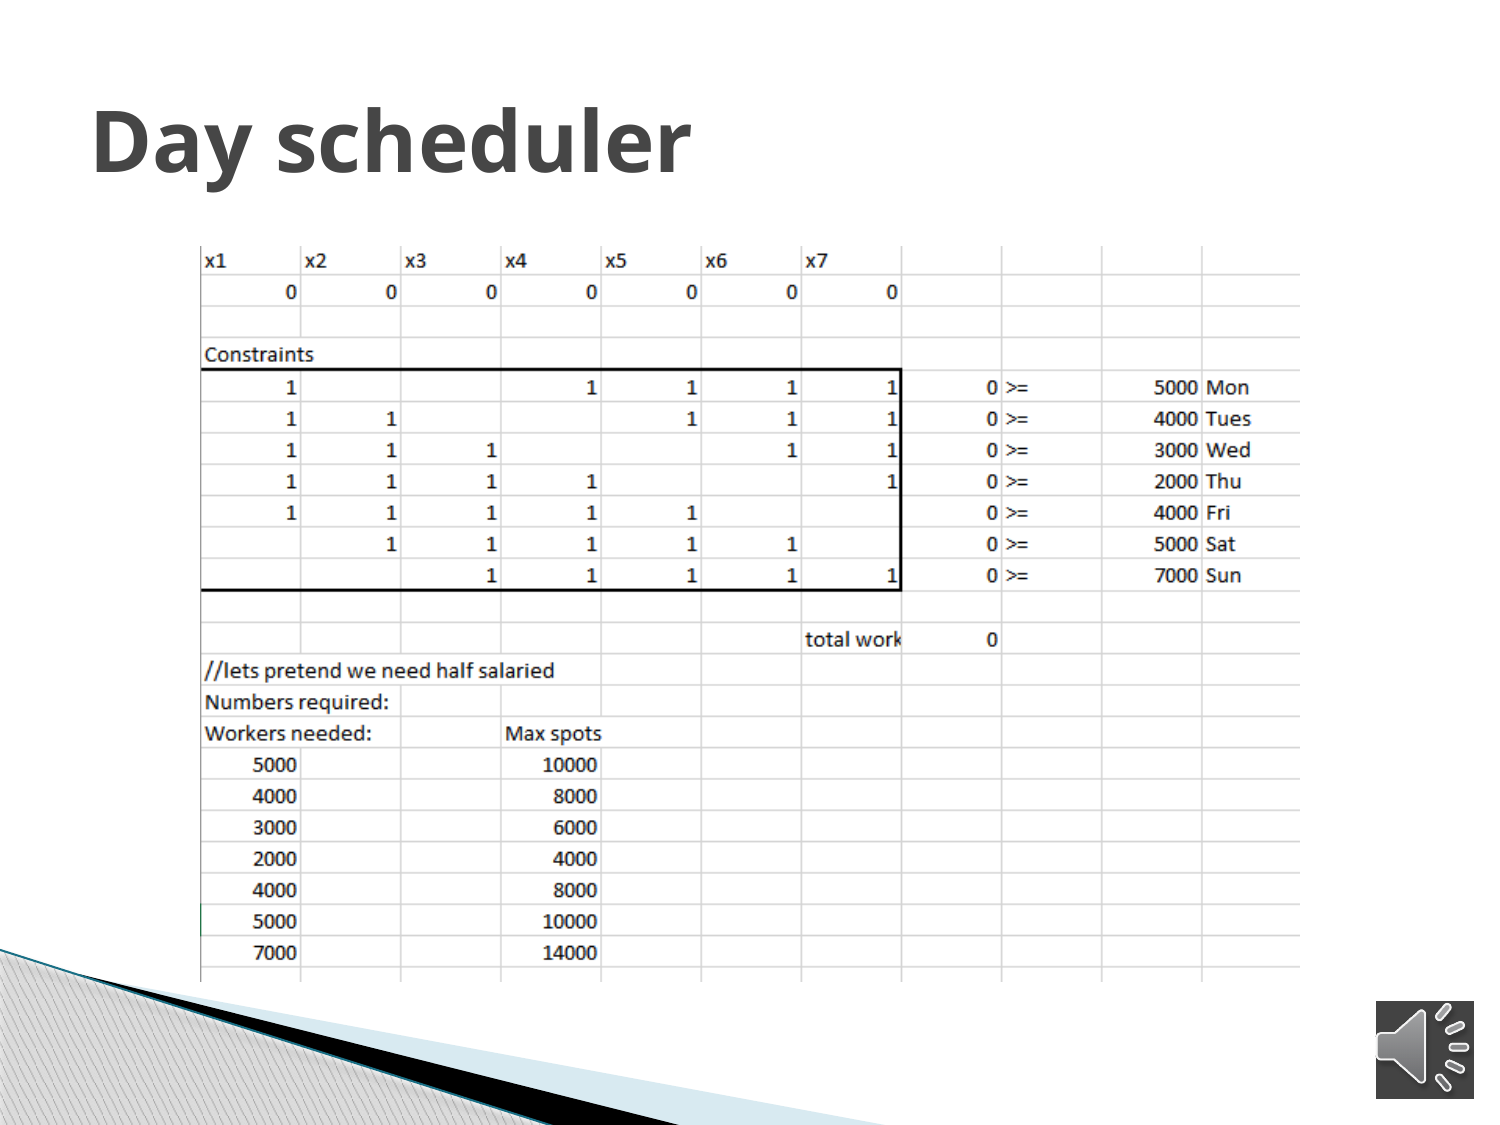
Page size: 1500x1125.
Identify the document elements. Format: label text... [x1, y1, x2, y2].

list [200, 246, 1300, 982]
title Day scheduler [75, 45, 1425, 233]
picture [1374, 999, 1476, 1101]
